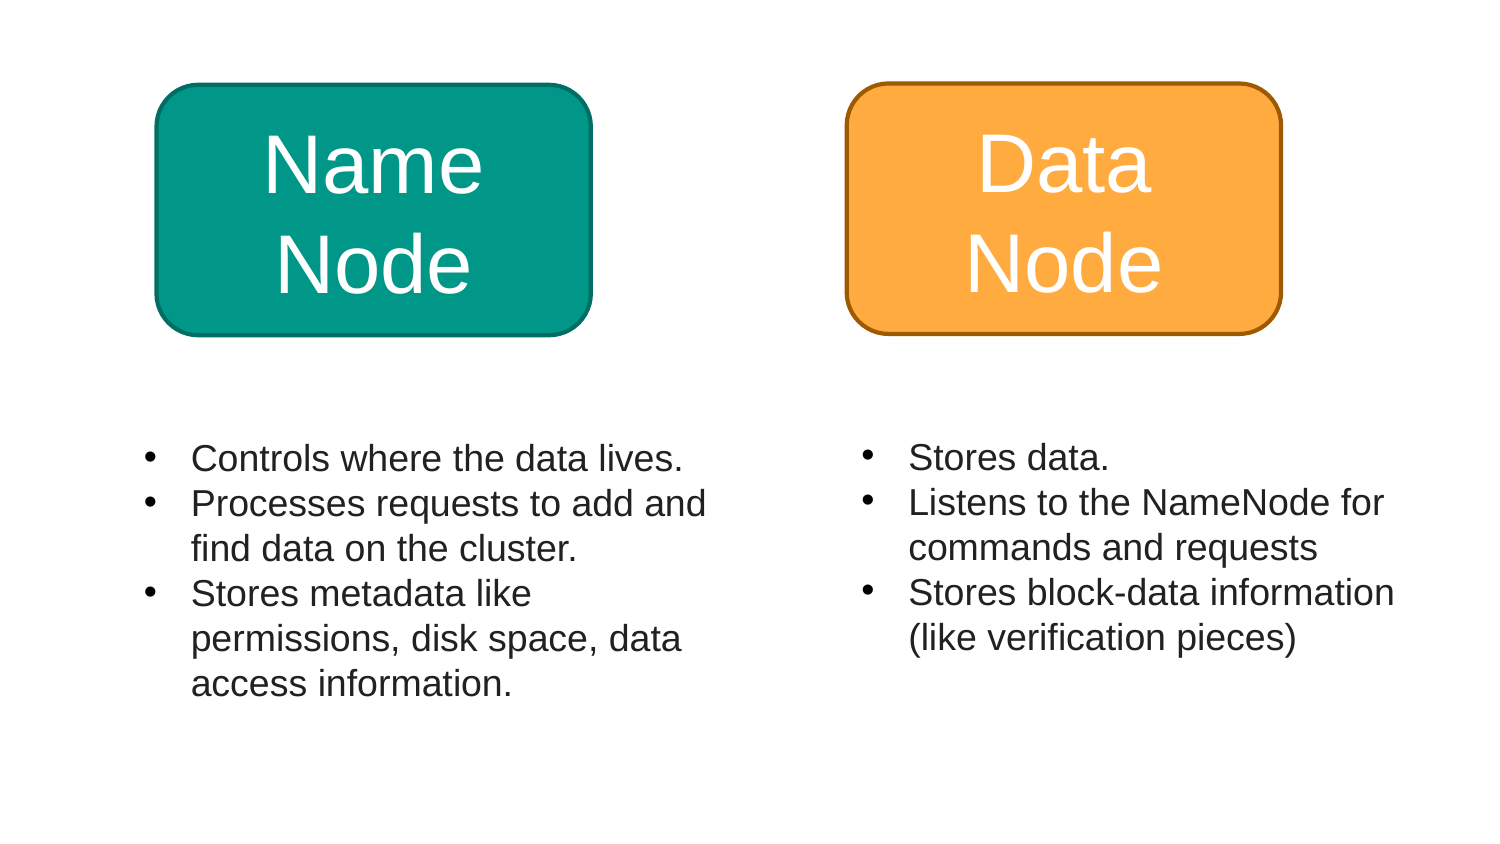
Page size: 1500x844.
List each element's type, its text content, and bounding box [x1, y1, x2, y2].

text_box Name Node [154, 82, 593, 338]
text_box Data Node [844, 81, 1284, 337]
text_box Stores data. Listens to the NameNode for commands and requests Stores block-data information (like verification pieces) [846, 425, 1441, 665]
text_box Controls where the data lives. Processes requests to add and find data on the cluster. Stores metadata like permissions, disk space, data access information. [129, 426, 723, 712]
